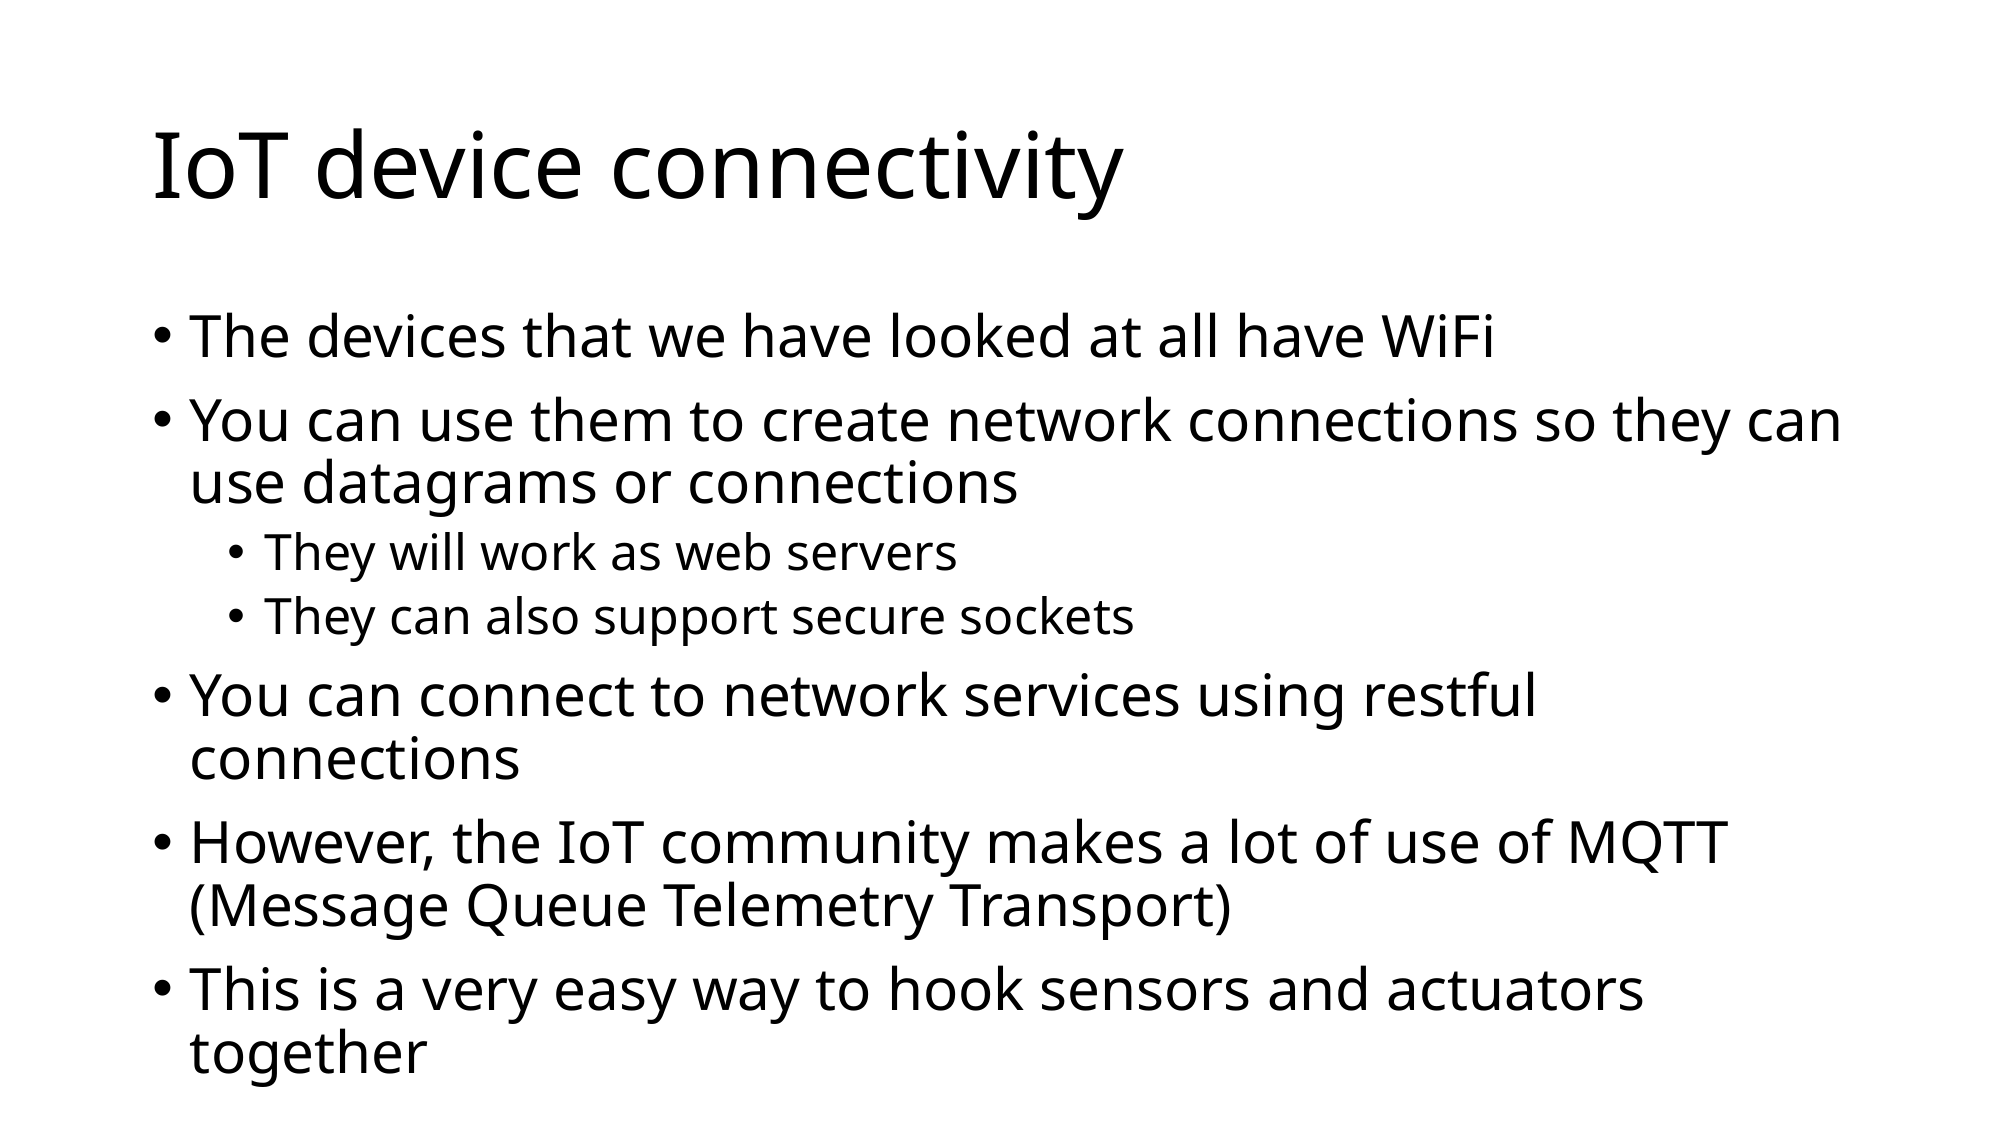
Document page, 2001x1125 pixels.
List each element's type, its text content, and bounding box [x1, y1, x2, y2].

list The devices that we have looked at all have WiFi You can use them to create network connections so they can use datagrams or connections They will work as web servers They can also support secure sockets You can connect to network services using restful connections However, the IoT community makes a lot of use of MQTT (Message Queue Telemetry Transport) This is a very easy way to hook sensors and actuators together [137, 299, 1863, 1014]
title IoT device connectivity [137, 59, 1863, 278]
